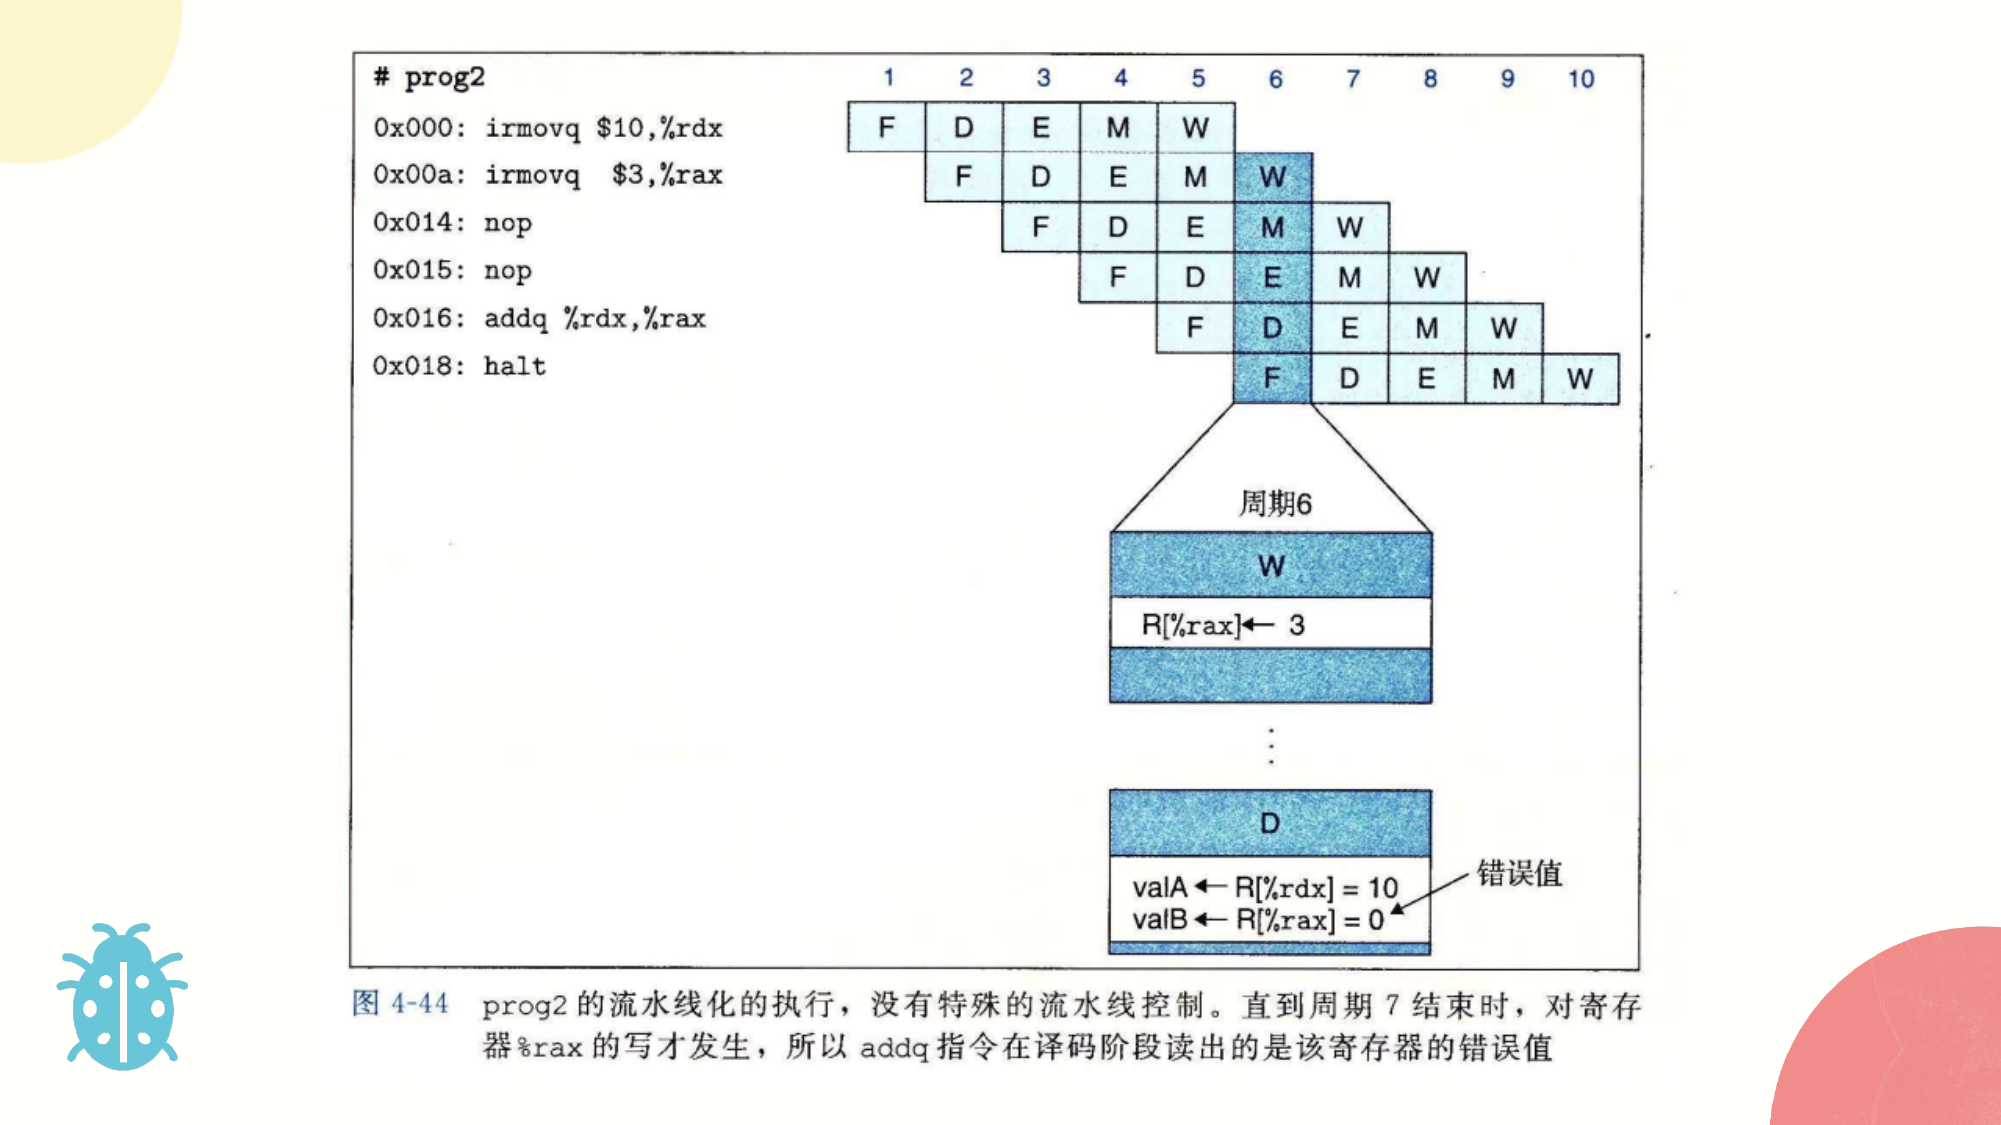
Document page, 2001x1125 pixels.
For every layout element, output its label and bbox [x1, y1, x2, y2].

picture [30, 905, 216, 1091]
picture [0, 0, 221, 225]
picture [318, 40, 2001, 1125]
